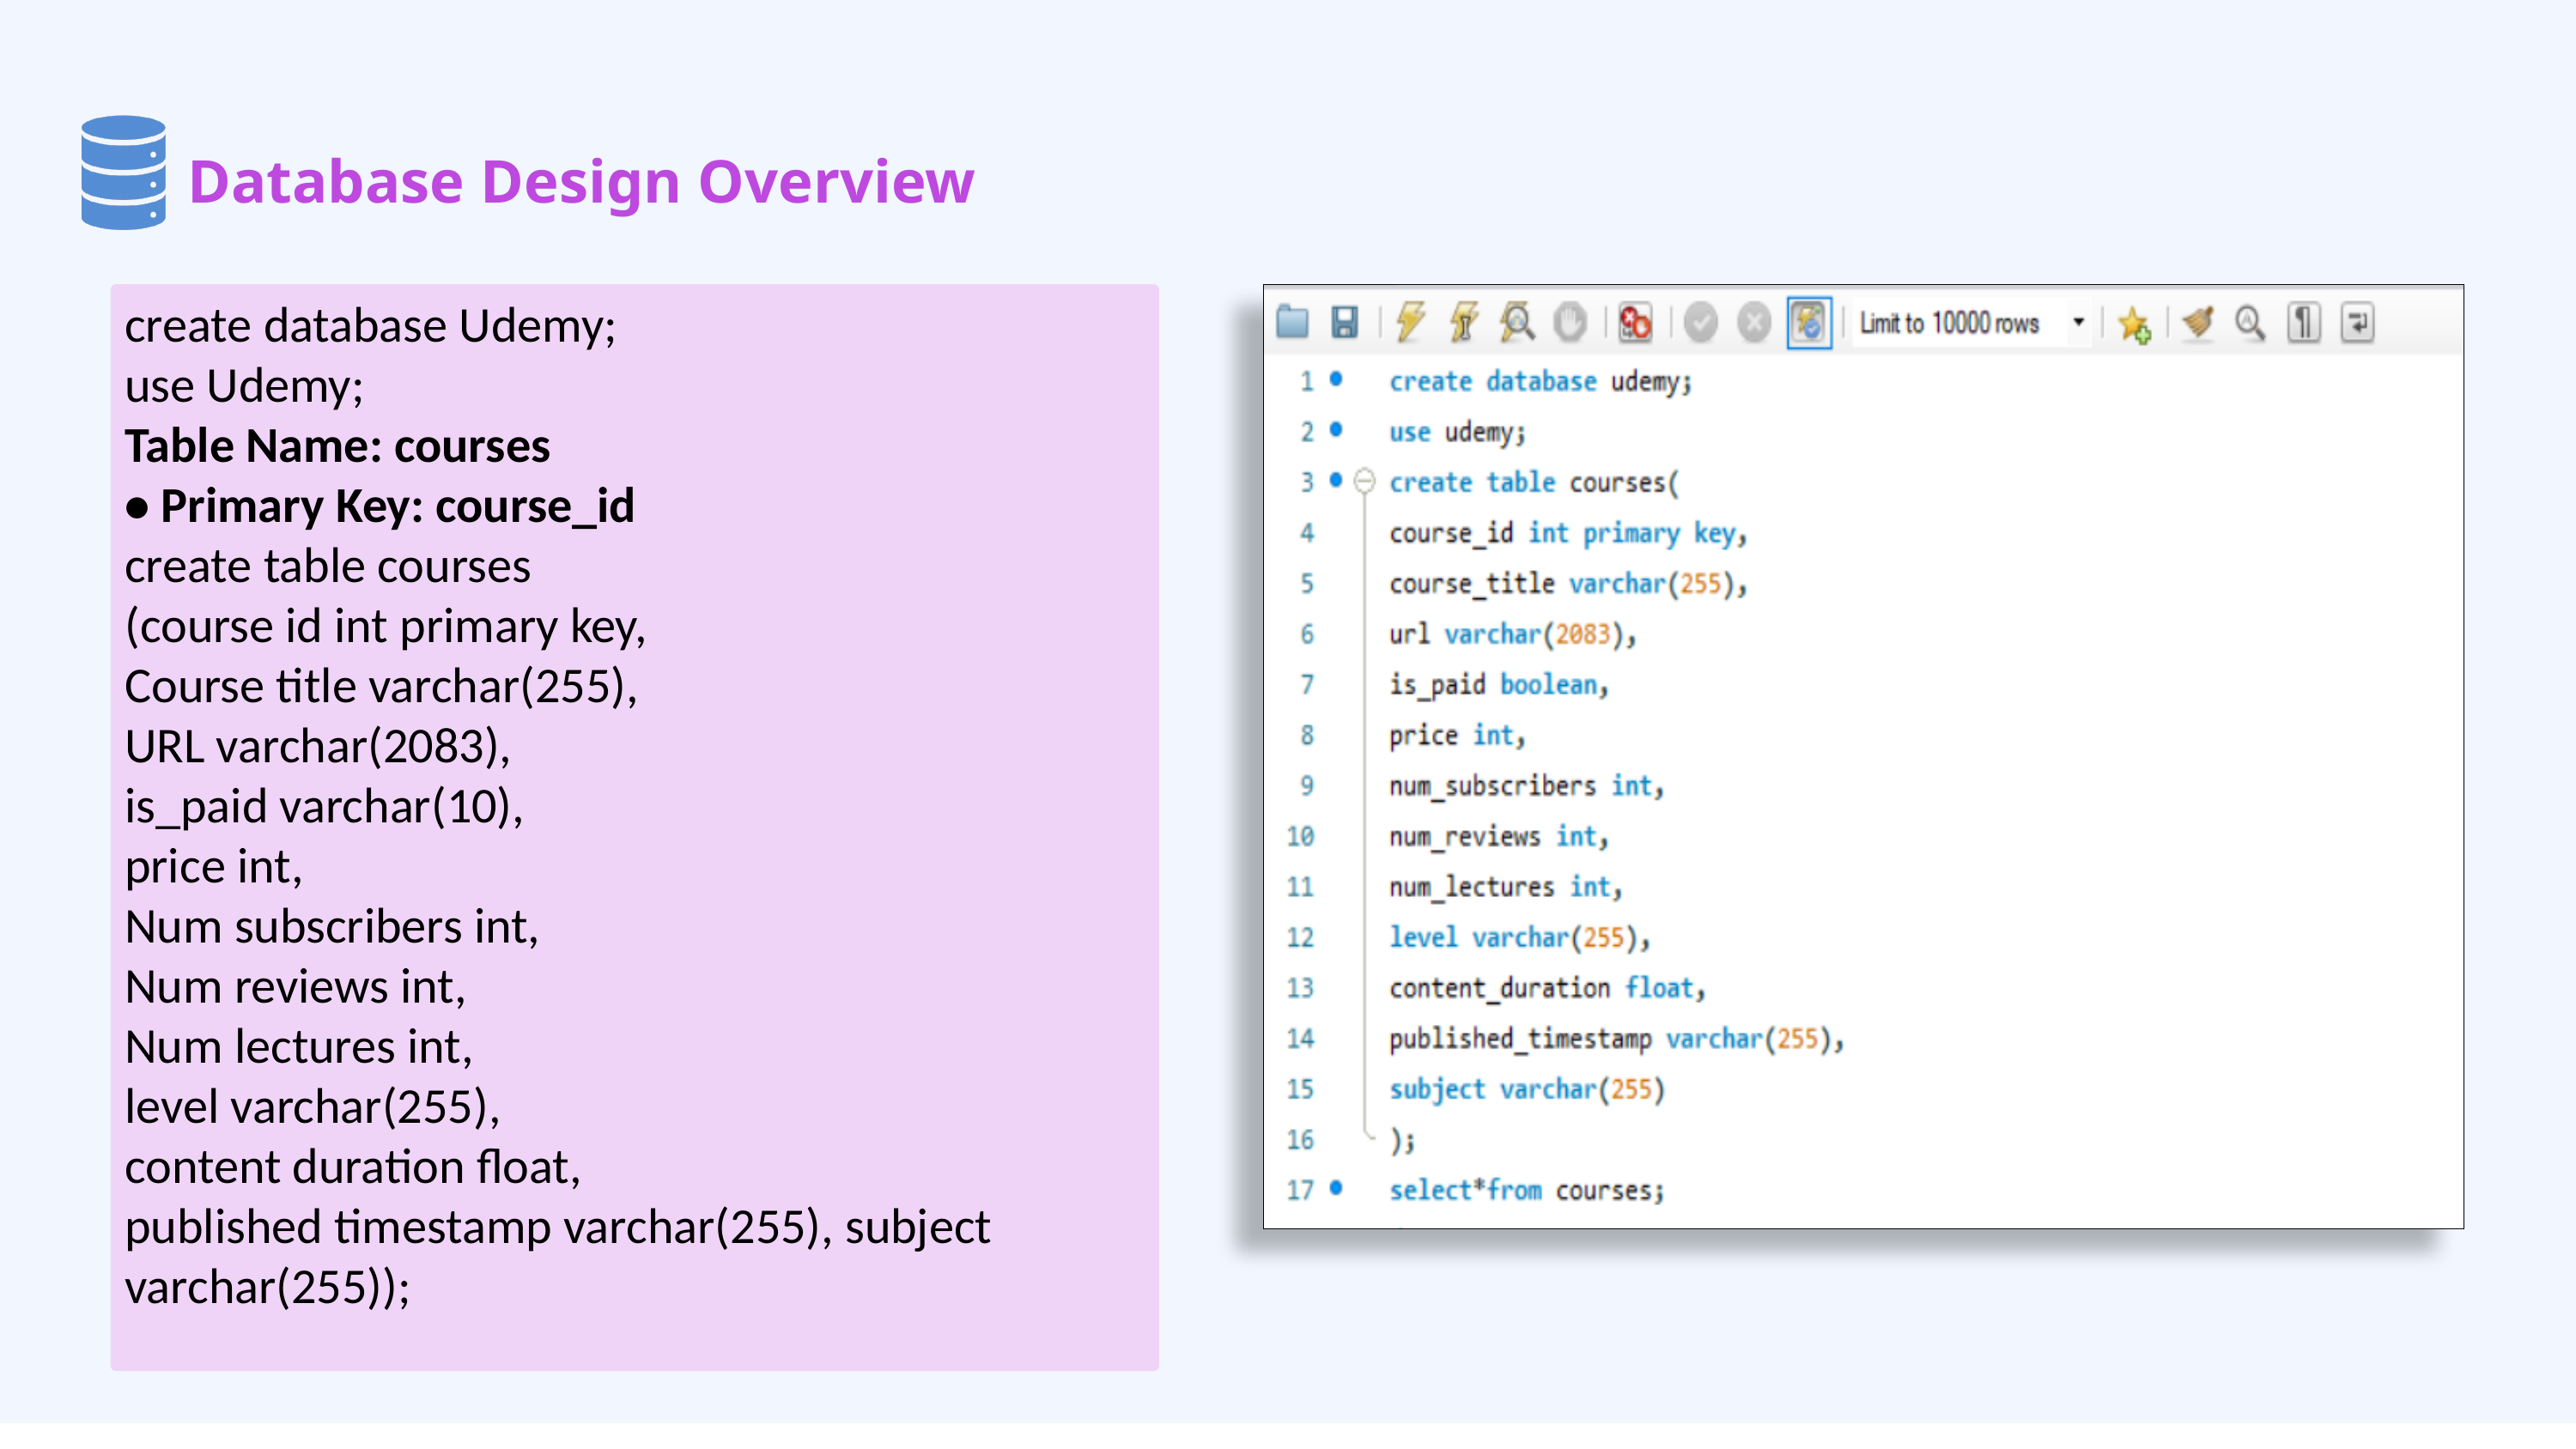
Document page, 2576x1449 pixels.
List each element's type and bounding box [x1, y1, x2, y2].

text_box [0, 0, 2576, 1423]
picture [52, 100, 195, 245]
picture [1263, 284, 2464, 1229]
